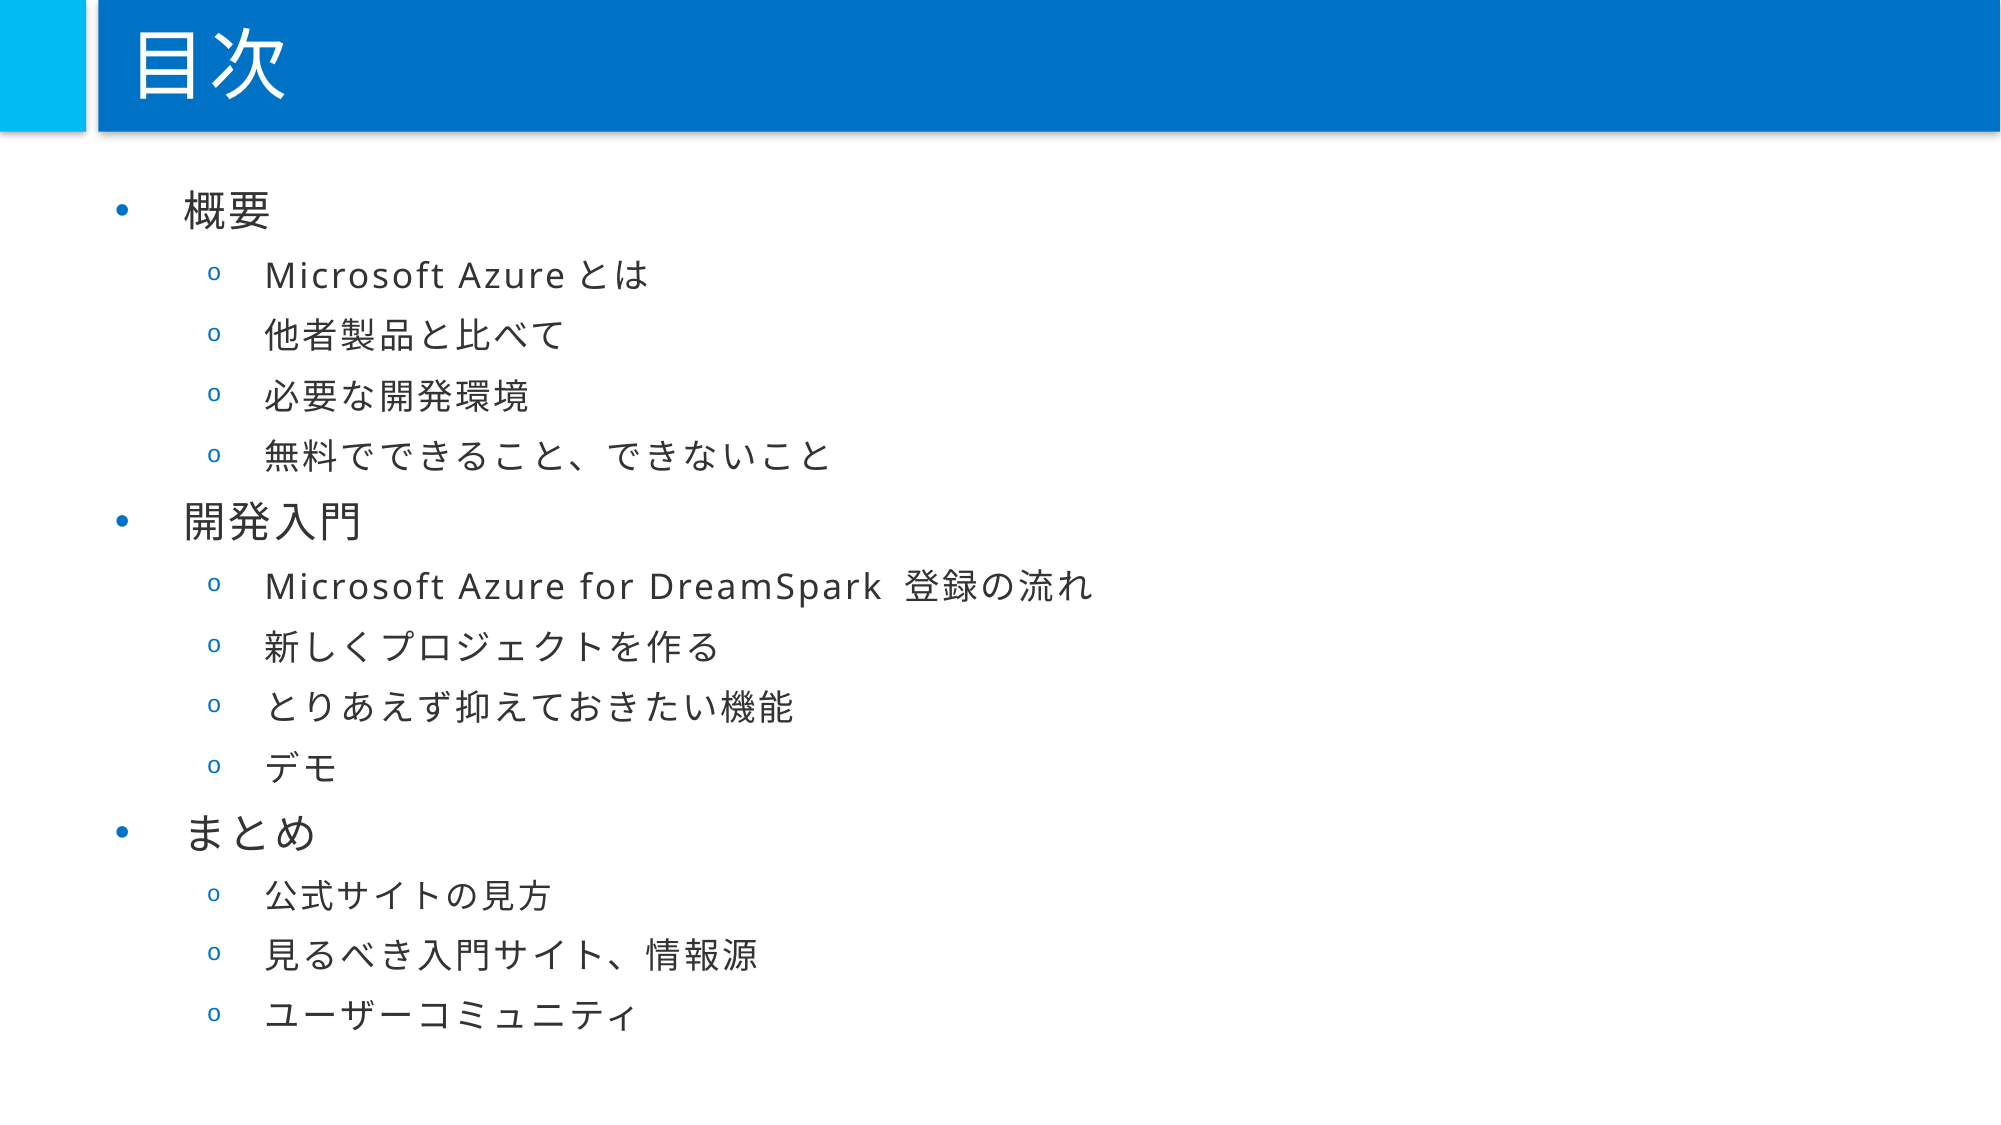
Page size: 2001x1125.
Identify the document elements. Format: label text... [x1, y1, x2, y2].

title 目次 [98, 0, 2000, 132]
list 概要 Microsoft Azureとは 他者製品と比べて 必要な開発環境 無料でできること、できないこと 開発入門 Microsoft Azure for DreamSpark 登録の流れ 新しくプロジェクトを作る とりあえず抑えておきたい機能 デモ まとめ 公式サイトの見方 見るべき入門サイト、情報源 ユーザーコミュニティ [99, 166, 1900, 1044]
